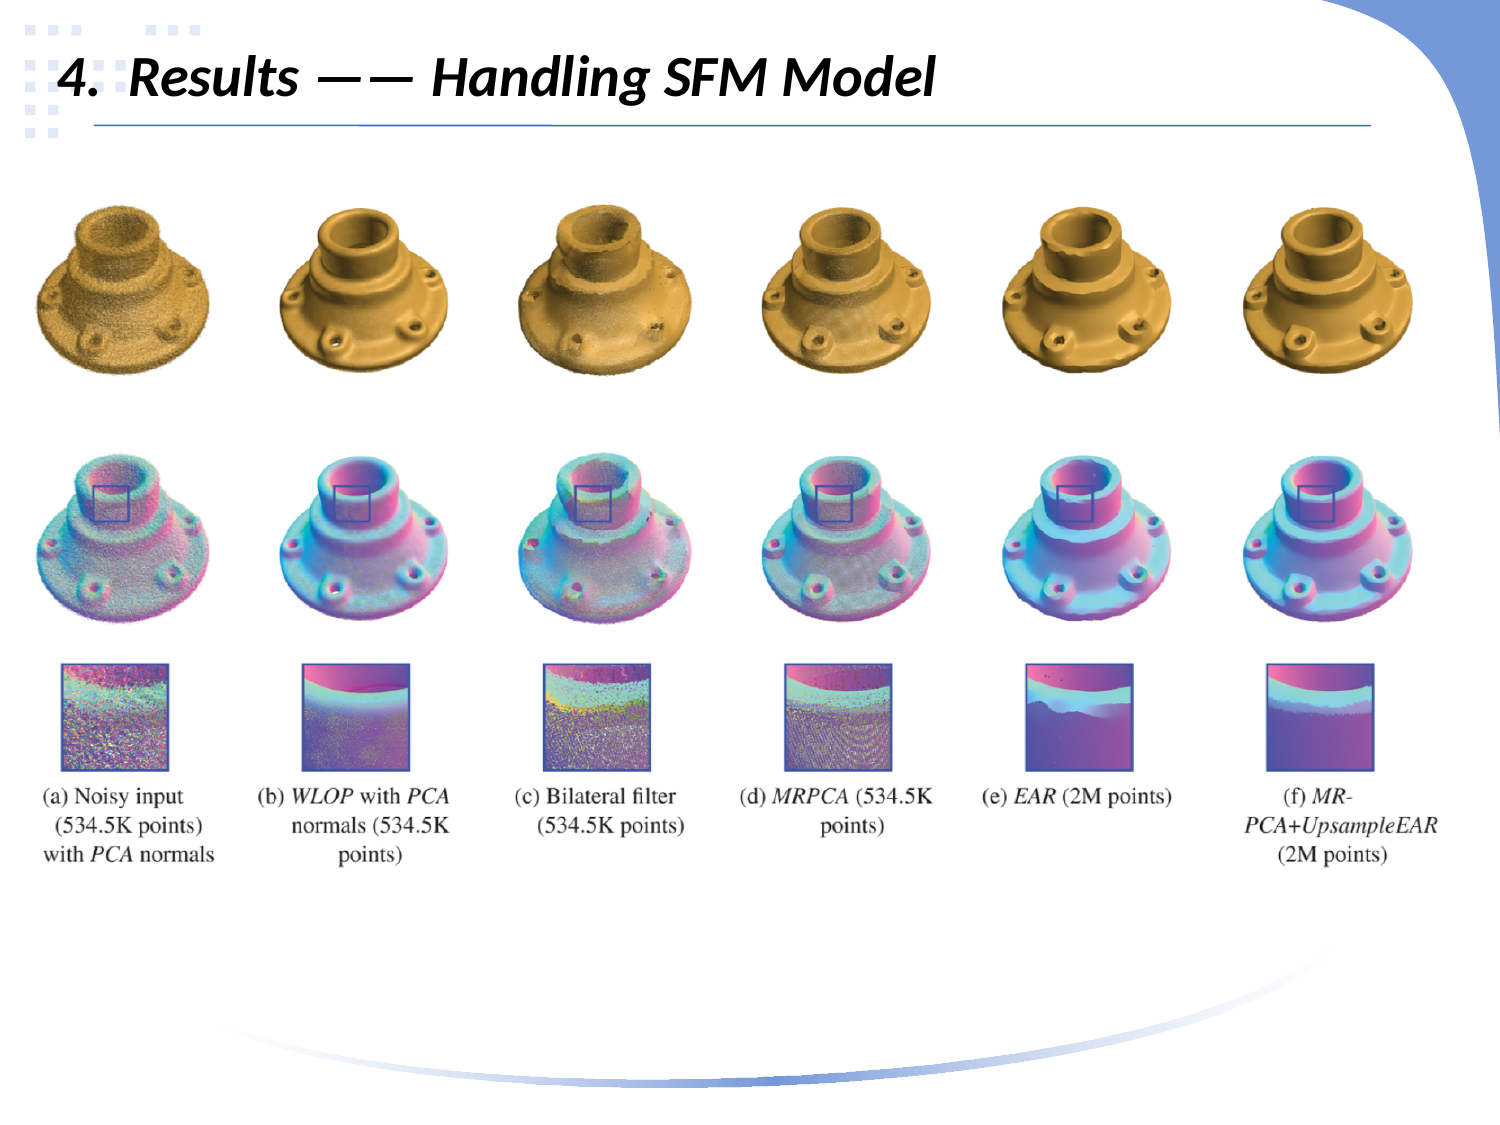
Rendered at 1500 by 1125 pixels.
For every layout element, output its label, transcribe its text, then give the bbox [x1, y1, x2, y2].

text_box 4. Results —— Handling SFM Model [42, 23, 1231, 124]
picture [19, 196, 1445, 877]
